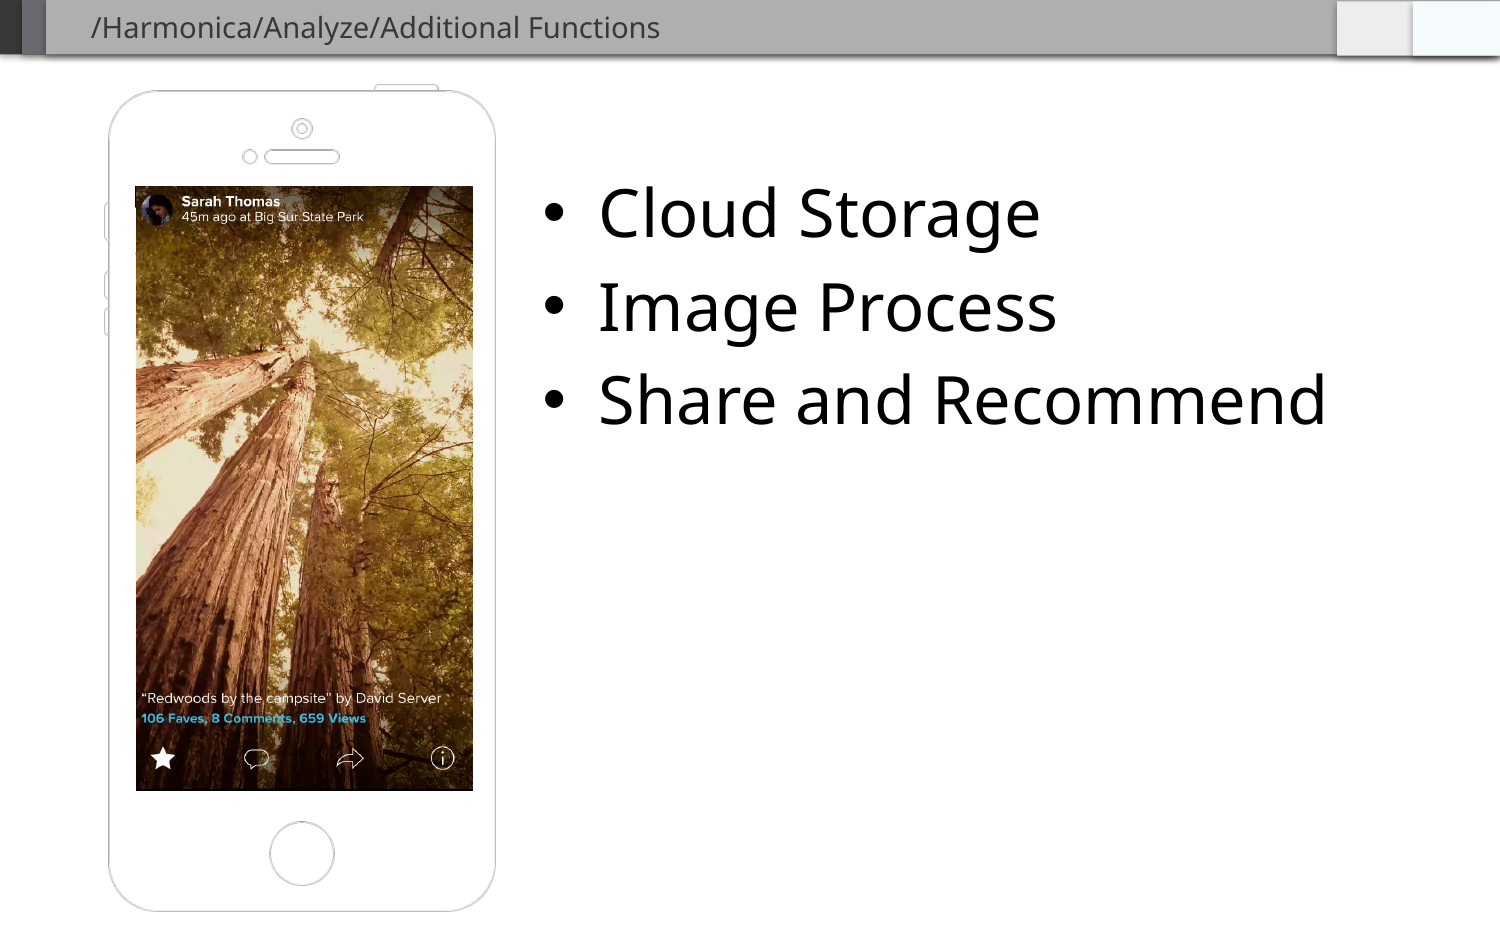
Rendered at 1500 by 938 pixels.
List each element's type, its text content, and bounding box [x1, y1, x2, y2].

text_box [0, 0, 1500, 57]
list Cloud Storage Image Process Share and Recommend [527, 163, 1500, 783]
picture [104, 84, 496, 912]
